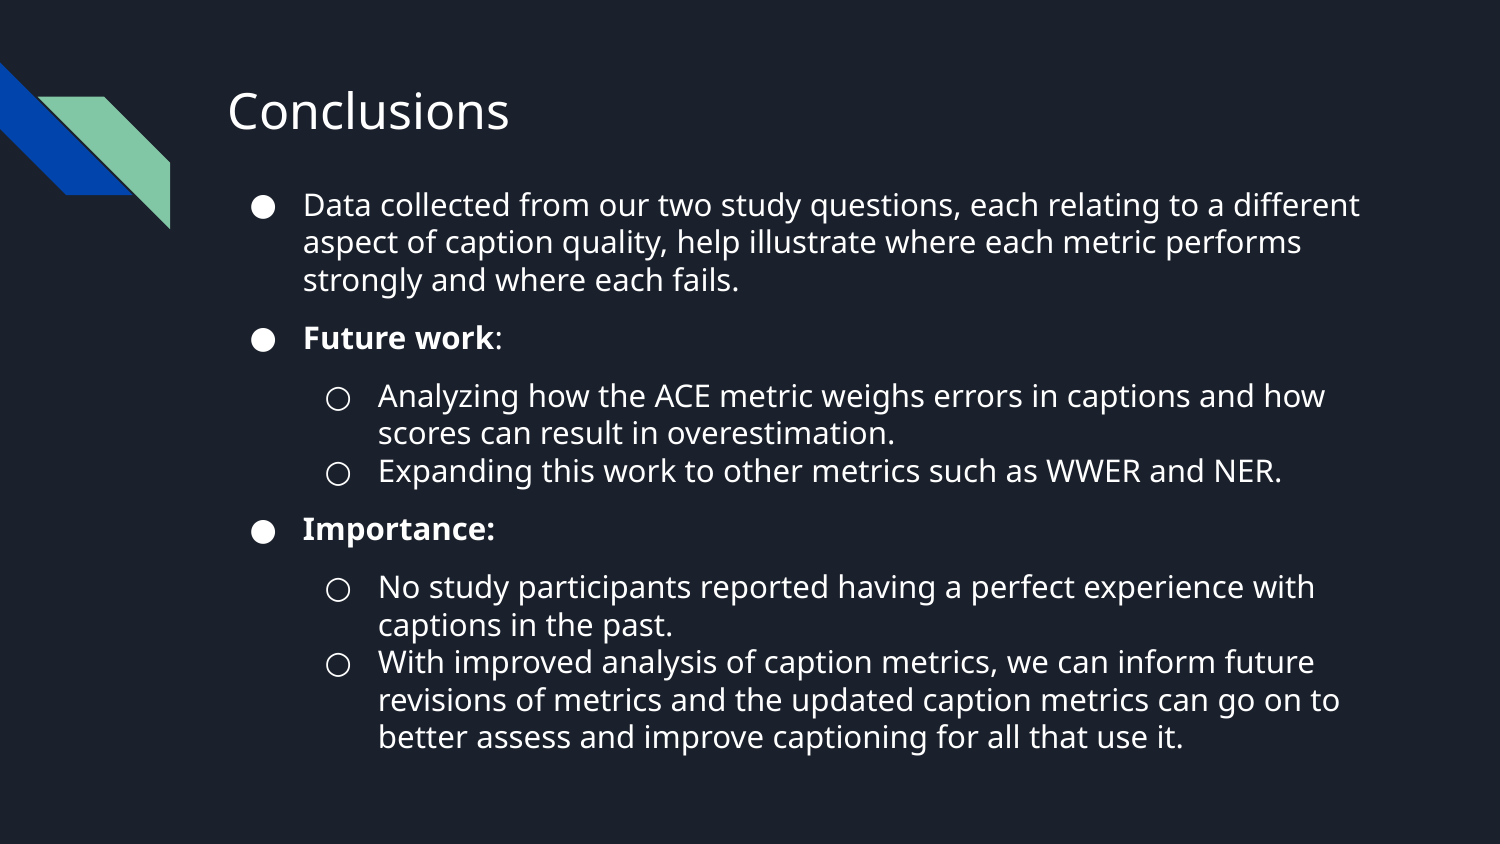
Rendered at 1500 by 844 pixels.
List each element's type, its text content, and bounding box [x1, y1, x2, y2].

title Conclusions [212, 64, 1368, 169]
list Data collected from our two study questions, each relating to a different aspect of caption quality, help illustrate where each metric performs strongly and where each fails. Future work: Analyzing how the ACE metric weighs errors in captions and how scores can result in overestimation. Expanding this work to other metrics such as WWER and NER. Importance: No study participants reported having a perfect experience with captions in the past. With improved analysis of caption metrics, we can inform future revisions of metrics and the updated caption metrics can go on to better assess and improve captioning for all that use it. [212, 169, 1400, 753]
